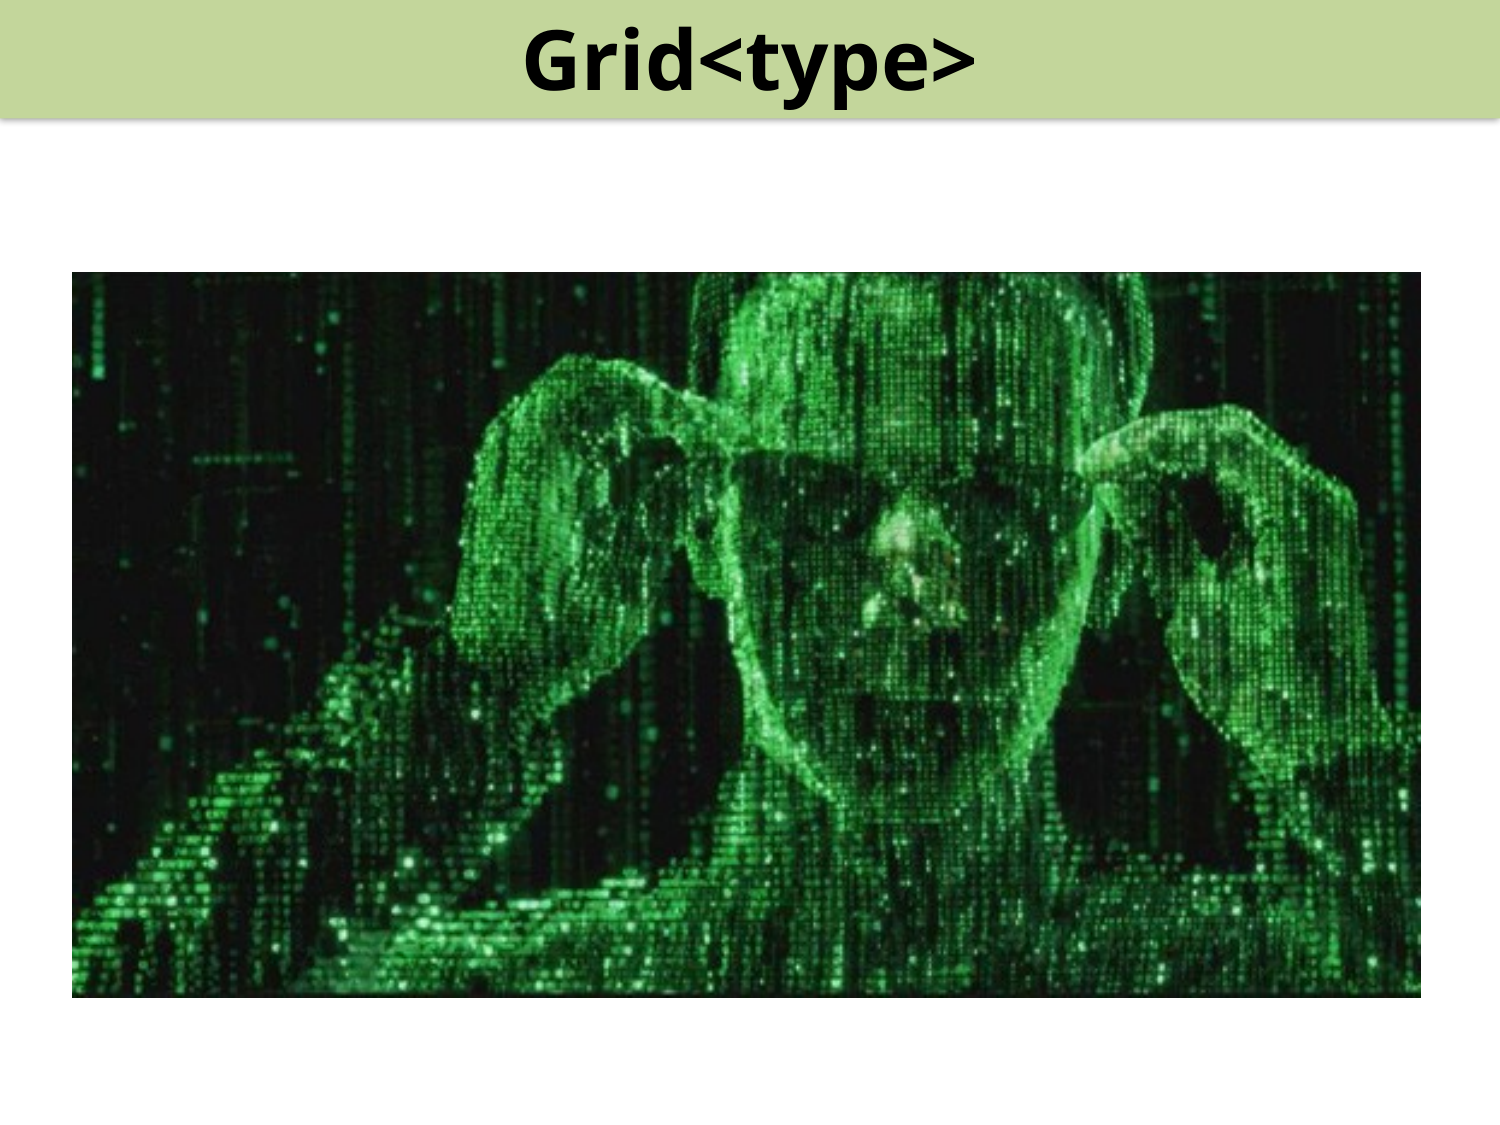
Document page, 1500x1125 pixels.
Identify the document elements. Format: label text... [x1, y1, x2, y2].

text_box Grid<type> [0, 0, 1500, 122]
picture [71, 272, 1422, 998]
